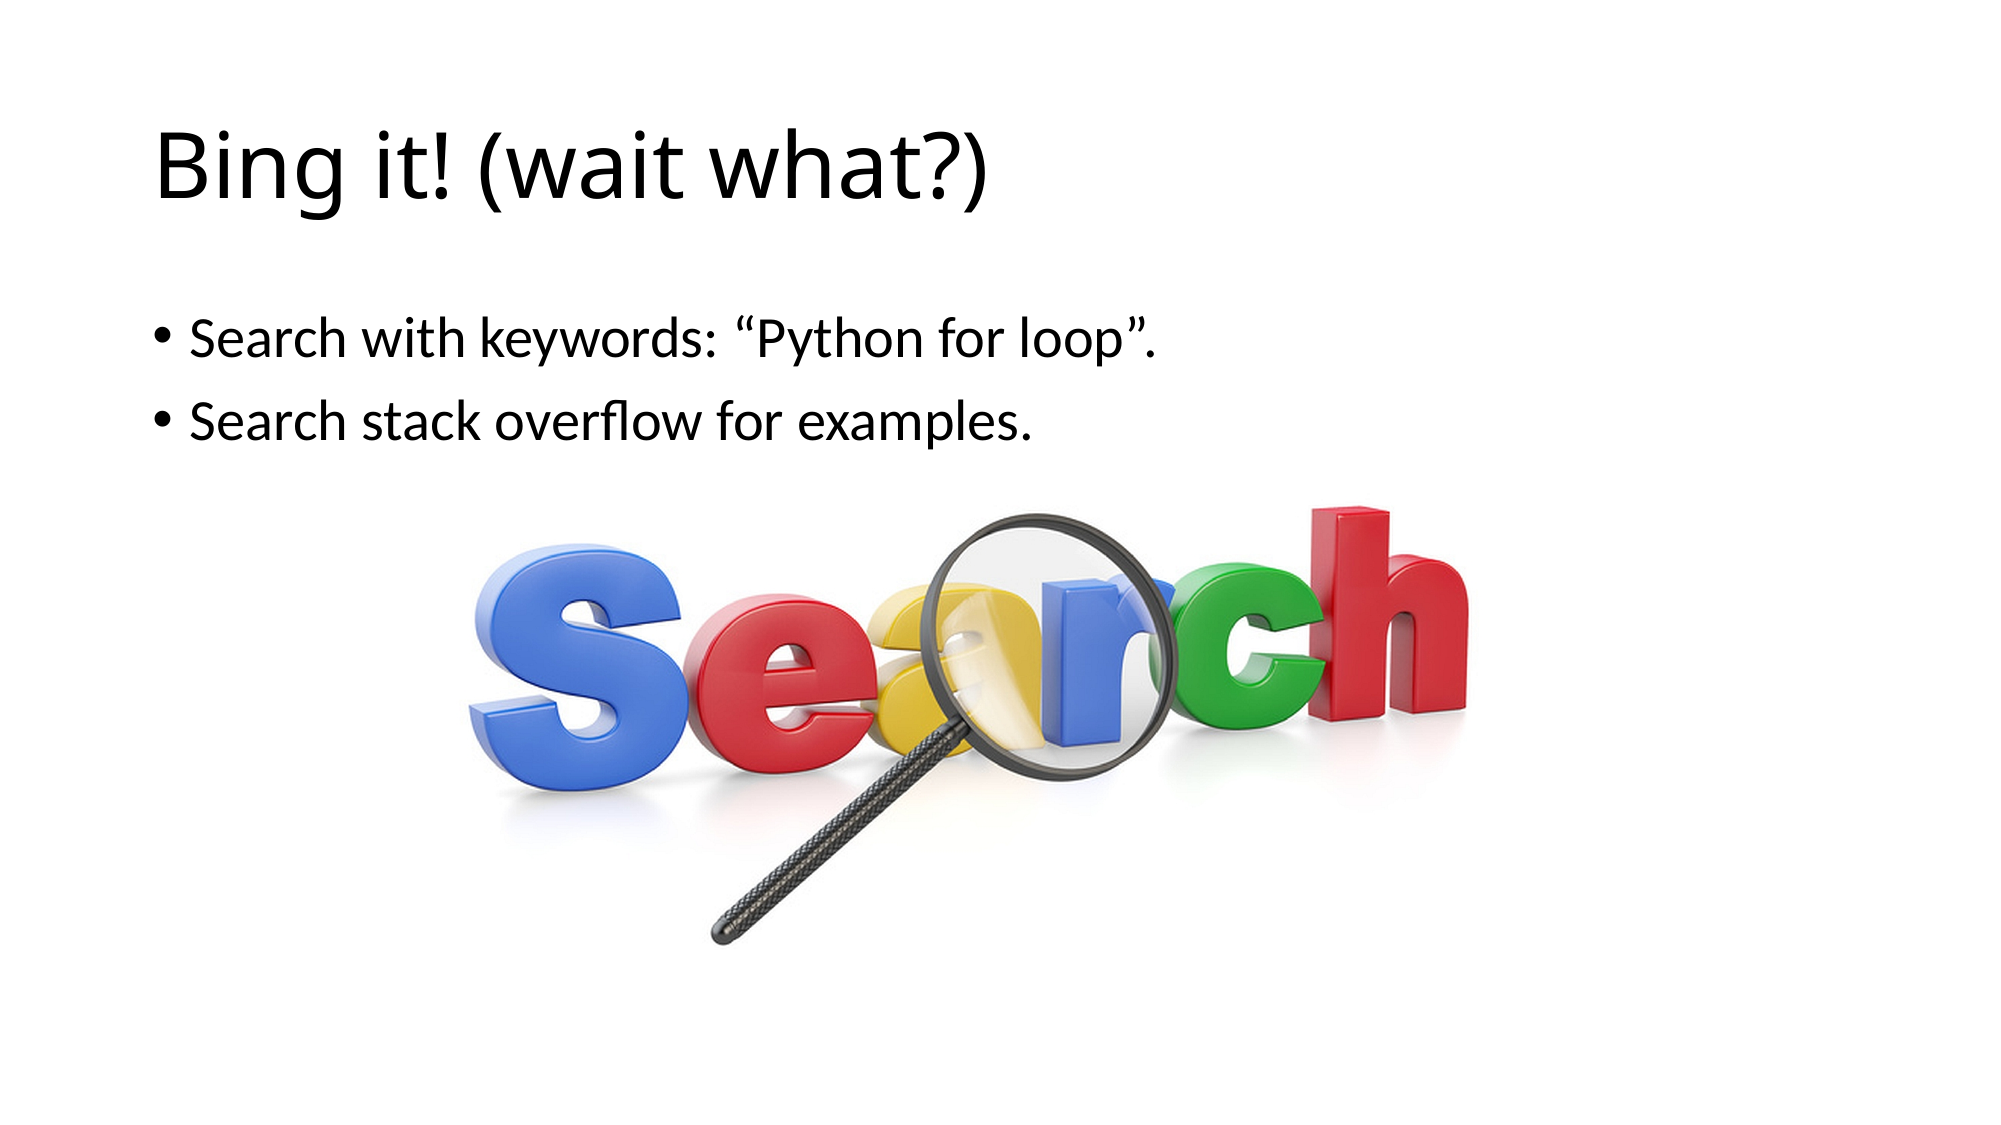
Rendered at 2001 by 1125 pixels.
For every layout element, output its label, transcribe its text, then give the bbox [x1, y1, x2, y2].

title Bing it! (wait what?) [137, 59, 1863, 278]
list Search with keywords: “Python for loop”. Search stack overflow for examples. [137, 299, 1863, 1014]
picture [402, 463, 1483, 950]
